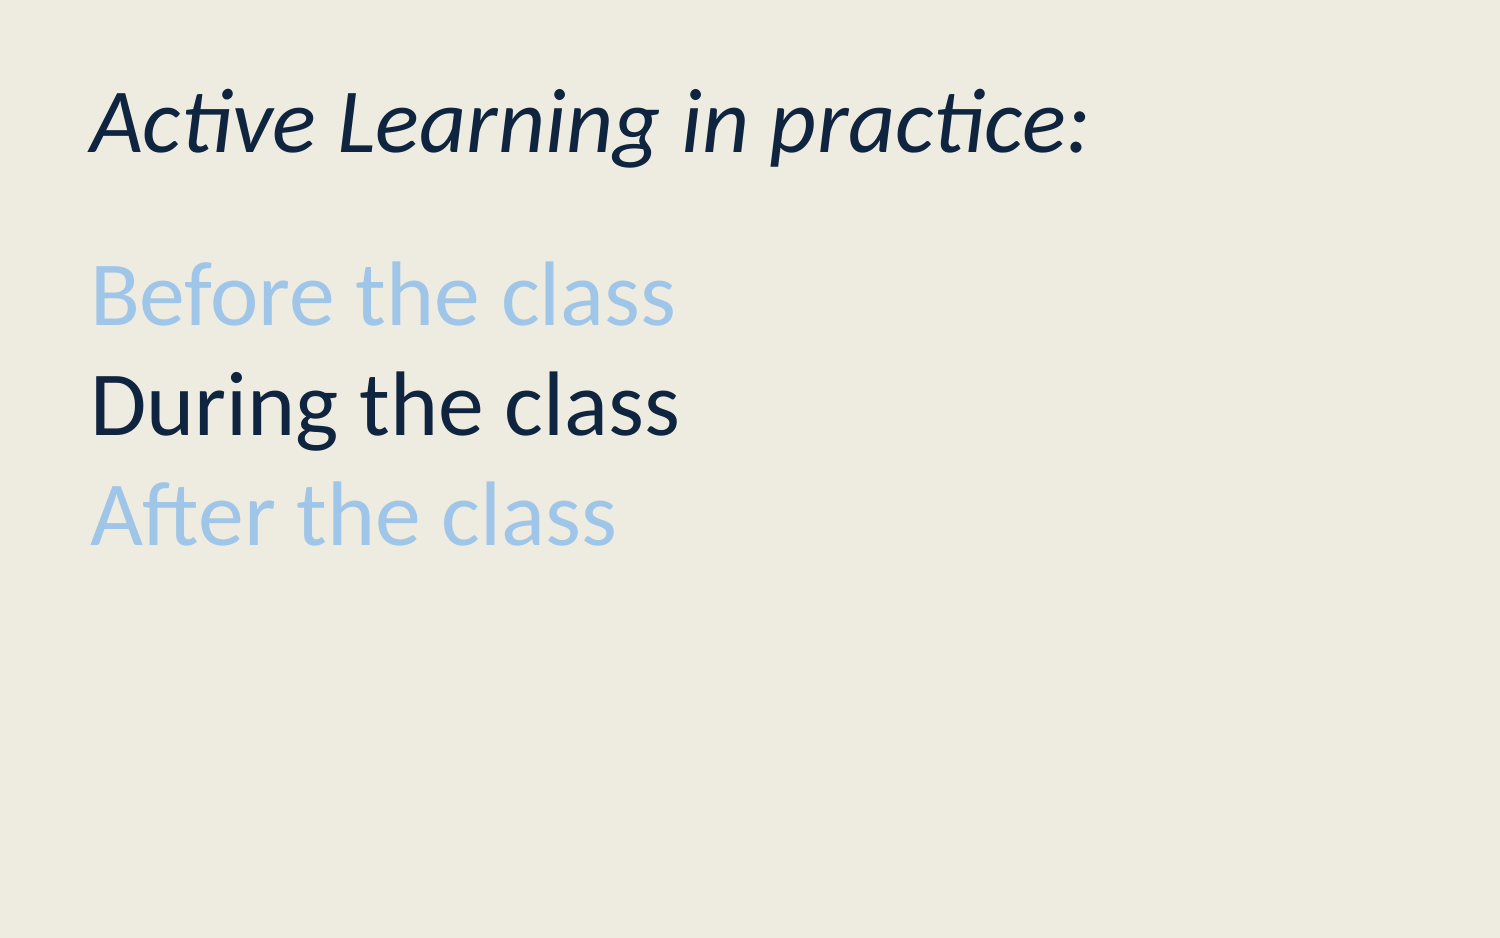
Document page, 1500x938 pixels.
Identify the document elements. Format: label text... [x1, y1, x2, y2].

list Before the class During the class After the class [75, 218, 1425, 838]
title Active Learning in practice: [75, 37, 1425, 194]
